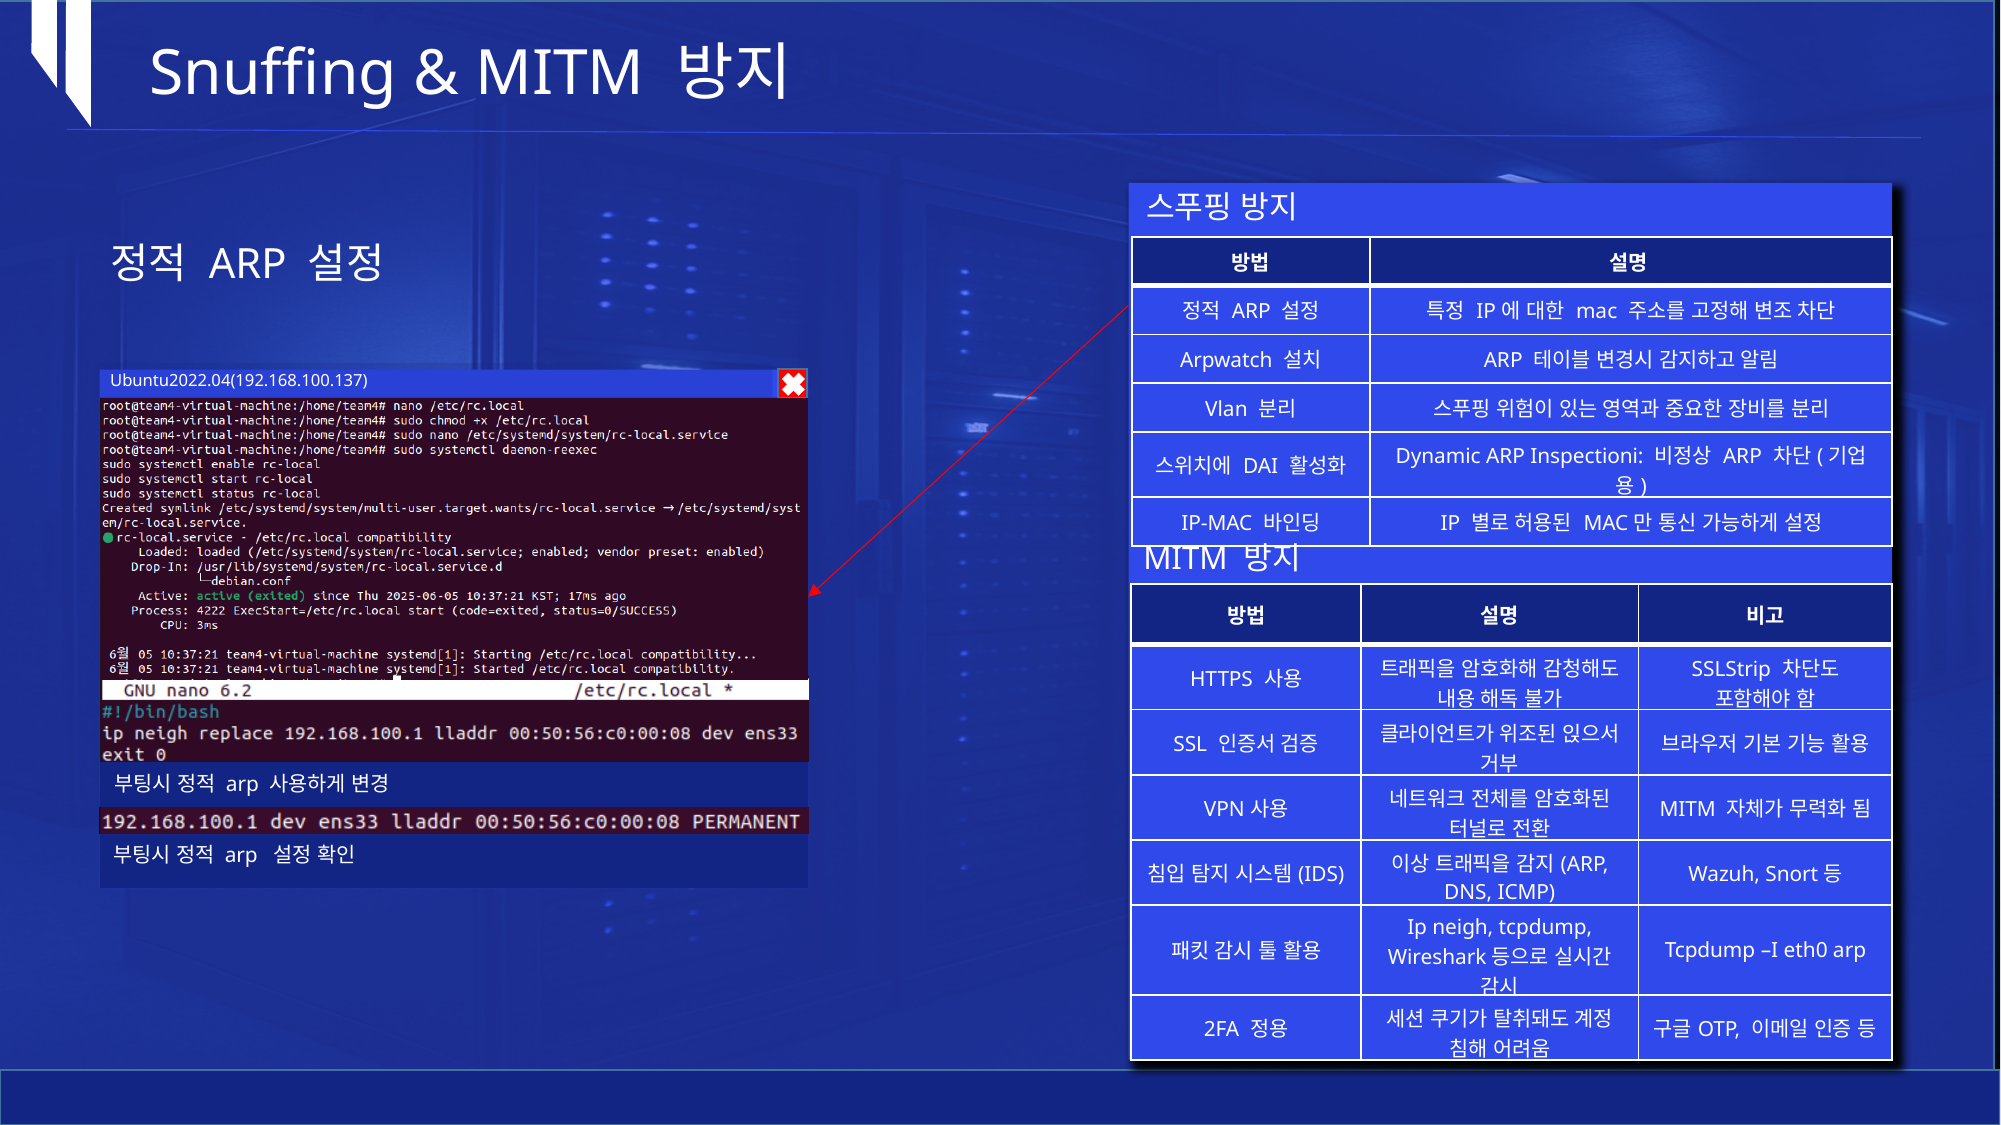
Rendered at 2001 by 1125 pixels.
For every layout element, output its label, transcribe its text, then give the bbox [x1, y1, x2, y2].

text_box 부팅시 정적 arp 설정 확인 [98, 833, 808, 874]
text_box [777, 368, 808, 398]
table_cell 침입 탐지 시스템(IDS) [1132, 841, 1360, 904]
table_cell 브라우저 기본 기능 활용 [1639, 710, 1891, 774]
text_box [773, 368, 777, 397]
text_box [1128, 182, 1893, 530]
text_box Ubuntu2022.04(192.168.100.137) [95, 362, 773, 398]
table_cell 세션 쿠기가 탈취돼도 계정 침해 어려움 [1362, 996, 1638, 1059]
table_header 설명 [1362, 585, 1638, 642]
text_box [99, 834, 809, 889]
table_cell 구글OTP, 이메일 인증 등 [1639, 996, 1891, 1059]
table_cell 클라이언트가 위조된 읹으서 거부 [1362, 710, 1638, 774]
table_cell MITM 자체가 무력화 됨 [1639, 776, 1891, 839]
picture [100, 398, 809, 762]
table_cell SSLStrip 차단도 포함해야 함 [1639, 647, 1891, 709]
text_box [0, 1069, 2000, 1125]
text_box Snuffing & MITM 방지 [134, 24, 965, 115]
table_cell SSL 인증서 검증 [1132, 710, 1360, 774]
text_box [31, 0, 57, 88]
table_cell 2FA 정용 [1132, 996, 1360, 1059]
table_cell HTTPS 사용 [1132, 647, 1360, 709]
text_box [0, 0, 1995, 1069]
table_cell Dynamic ARP Inspectioni: 비정상 ARP 차단(기업용) [1371, 433, 1891, 496]
table_cell 스푸핑 위험이 있는 영역과 중요한 장비를 분리 [1371, 384, 1891, 431]
text_box MITM 방지 [1129, 530, 1959, 583]
table_cell 특정 IP에 대한 mac 주소를 고정해 변조 차단 [1371, 288, 1891, 334]
table_cell 정적 ARP 설정 [1133, 288, 1369, 334]
picture [99, 807, 809, 834]
table_header 방법 [1133, 238, 1369, 283]
picture [1995, 0, 2001, 1125]
table_cell 트래픽을 암호화해 감청해도 내용 해독 불가 [1362, 647, 1638, 709]
table_cell 패킷 감시 툴 활용 [1132, 906, 1360, 994]
table_cell ARP 테이블 변경시 감지하고 알림 [1371, 335, 1891, 382]
table_cell Vlan 분리 [1133, 384, 1369, 431]
text_box [65, 0, 91, 128]
table_cell IP 별로 허용된 MAC만 통신 가능하게 설정 [1371, 498, 1891, 530]
table_header 비고 [1639, 585, 1891, 642]
table_cell IP-MAC 바인딩 [1133, 498, 1369, 530]
table_cell Ip neigh, tcpdump, Wireshark등으로 실시간 감시 [1362, 906, 1638, 994]
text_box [808, 305, 1129, 597]
text_box 스푸핑 방지 [1131, 179, 1962, 232]
table_cell 이상 트래픽을 감지(ARP, DNS, ICMP) [1362, 841, 1638, 904]
text_box 정적 ARP 설정 [95, 229, 926, 295]
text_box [66, 129, 1922, 138]
table_header 방법 [1132, 585, 1360, 642]
table_cell Wazuh, Snort등 [1639, 841, 1891, 904]
table_cell 네트워크 전체를 암호화된 터널로 전환 [1362, 776, 1638, 839]
text_box 부팅시 정적 arp 사용하게 변경 [99, 762, 809, 803]
table_cell 스위치에 DAI 활성화 [1133, 433, 1369, 496]
text_box [99, 803, 809, 807]
table_cell Tcpdump –I eth0 arp [1639, 906, 1891, 994]
table_header 설명 [1371, 238, 1891, 283]
text_box [781, 372, 805, 396]
table_cell VPN사용 [1132, 776, 1360, 839]
table_cell Arpwatch 설치 [1133, 335, 1369, 382]
